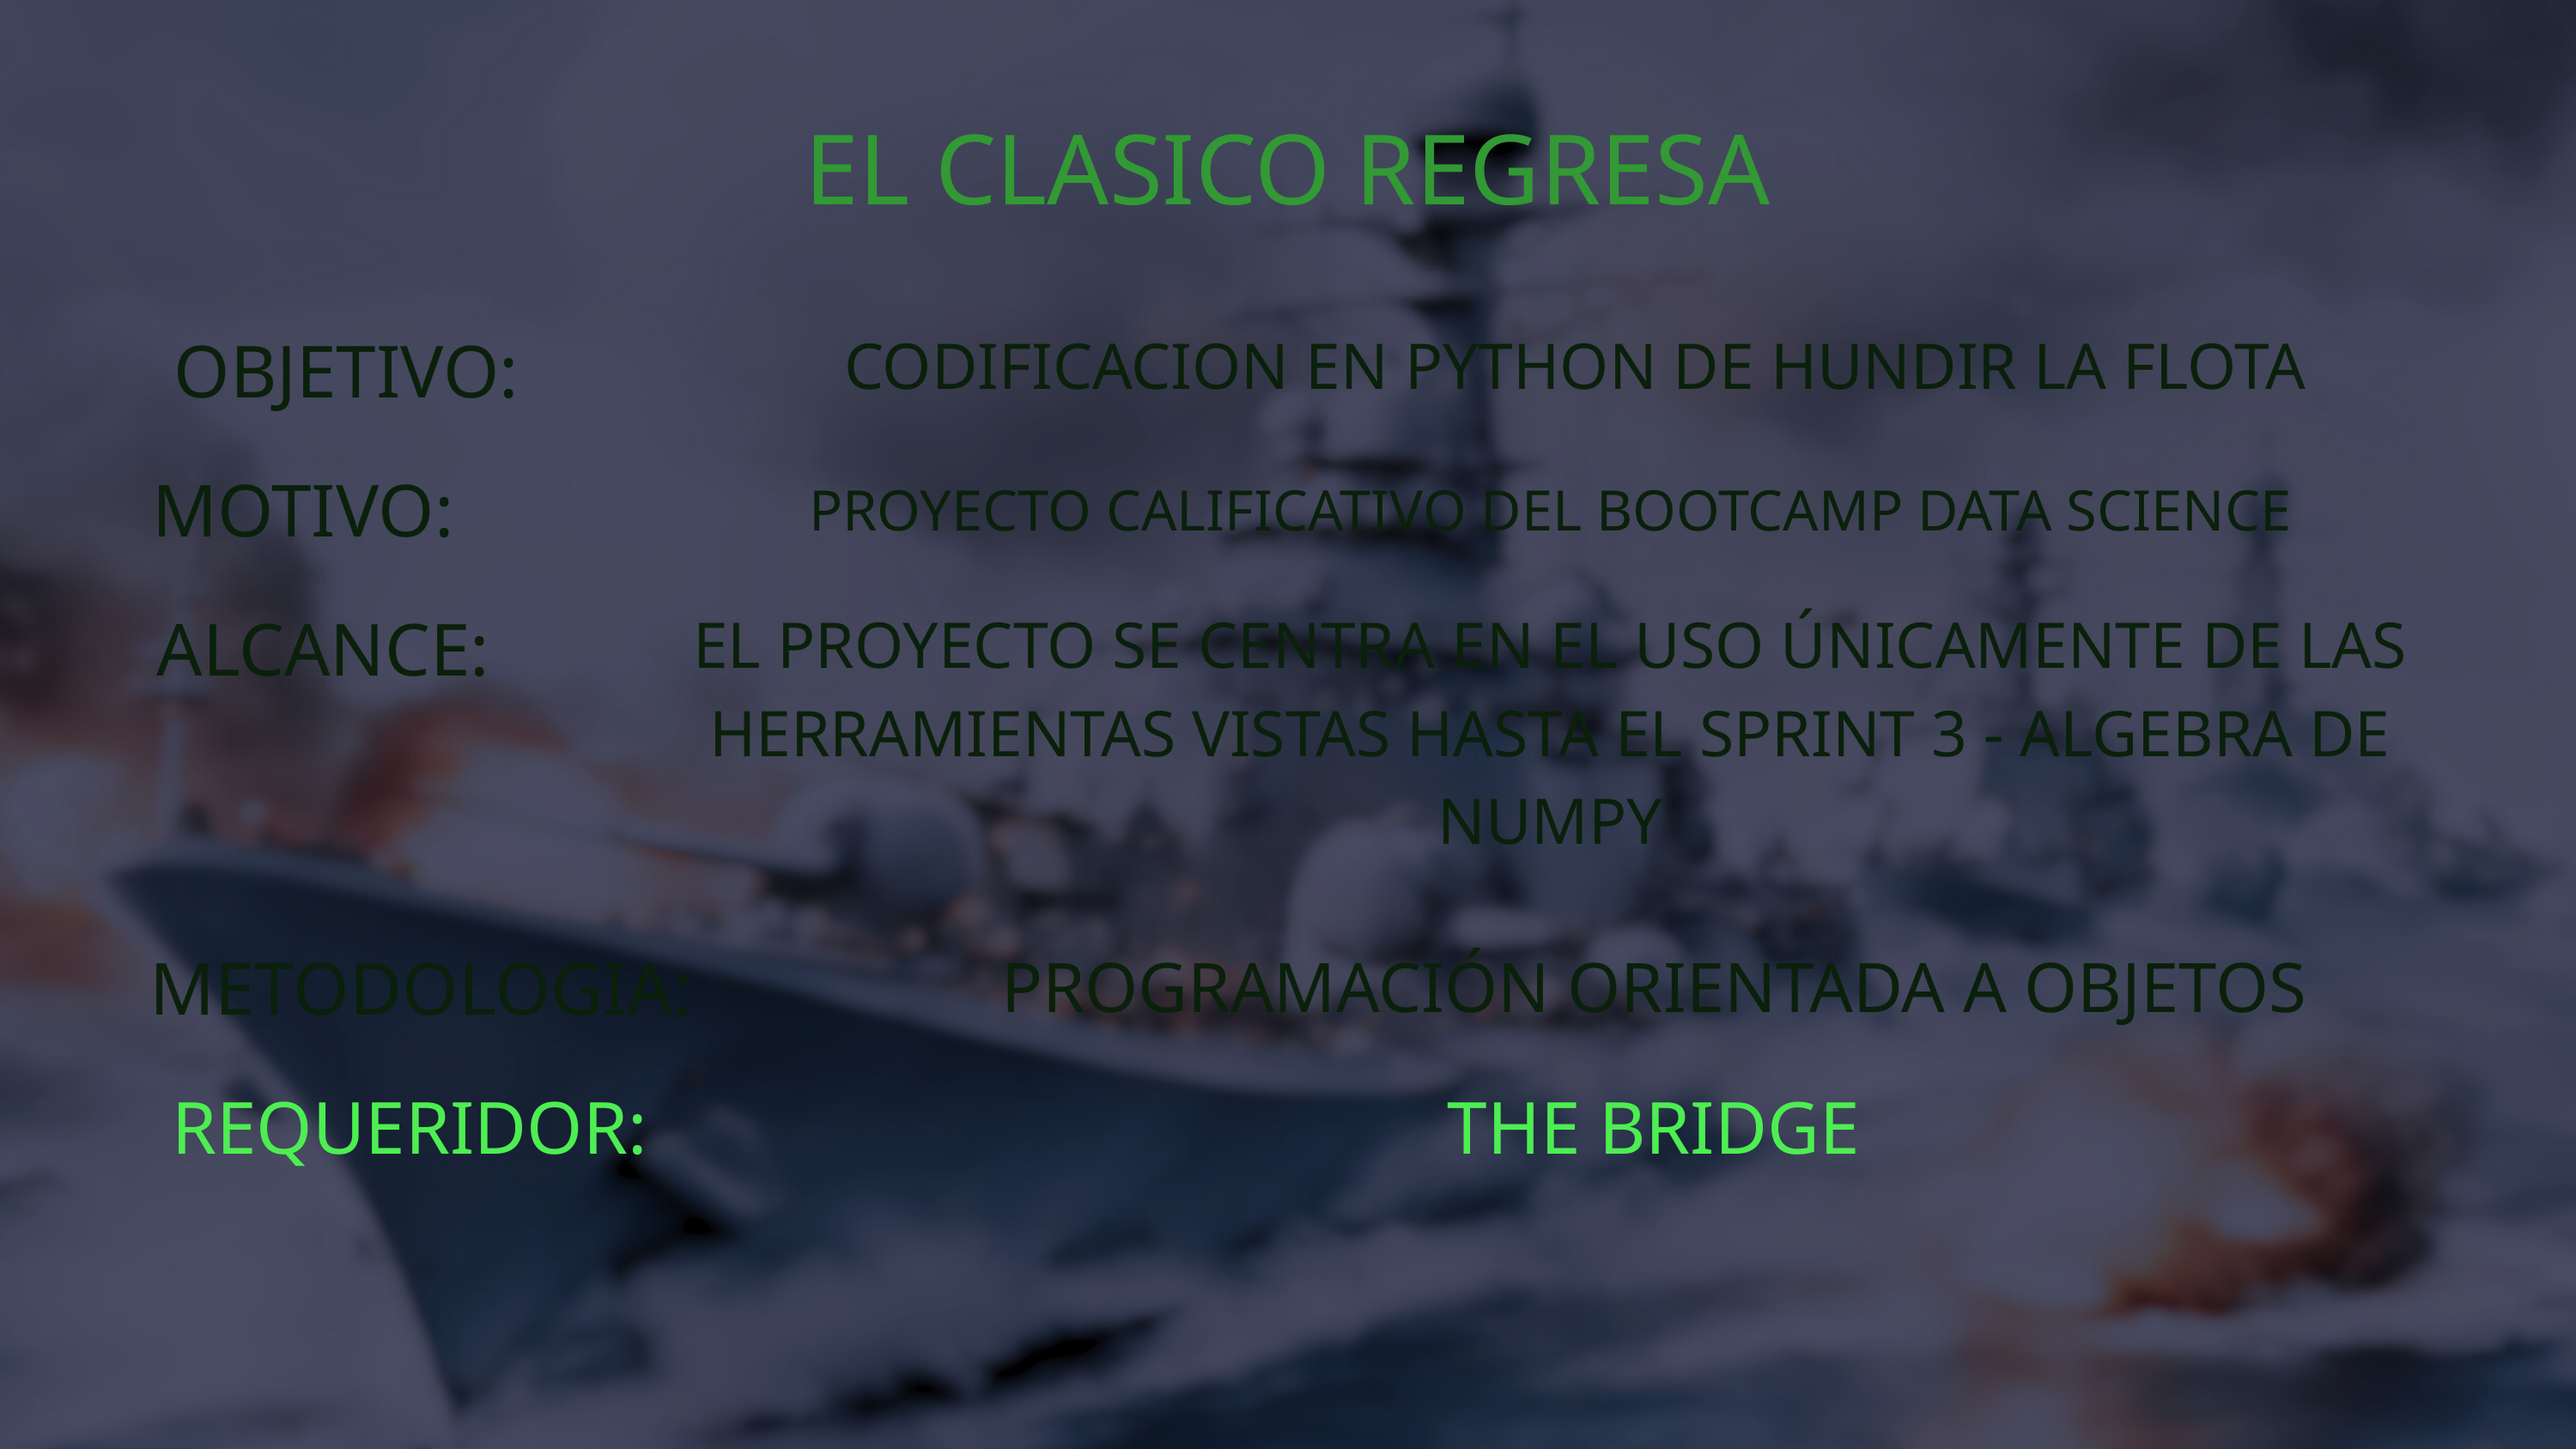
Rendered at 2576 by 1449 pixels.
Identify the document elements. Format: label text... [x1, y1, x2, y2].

text_box EL CLASICO REGRESA [667, 88, 1909, 224]
text_box MOTIVO: [119, 450, 488, 552]
text_box CODIFICACION EN PYTHON DE HUNDIR LA FLOTA [574, 313, 2576, 403]
text_box METODOLOGIA: [119, 929, 725, 1030]
text_box THE BRIDGE [823, 1068, 2485, 1169]
text_box EL PROYECTO SE CENTRA EN EL USO ÚNICAMENTE DE LAS HERRAMIENTAS VISTAS HASTA EL SPRINT 3 - ALGEBRA DE NUMPY [615, 592, 2485, 858]
text_box [0, 0, 2576, 1449]
text_box PROGRAMACIÓN ORIENTADA A OBJETOS [823, 930, 2485, 1027]
text_box ALCANCE: [119, 590, 528, 691]
text_box PROYECTO CALIFICATIVO DEL BOOTCAMP DATA SCIENCE [615, 464, 2485, 543]
text_box REQUERIDOR: [119, 1068, 701, 1169]
text_box OBJETIVO: [119, 311, 574, 412]
